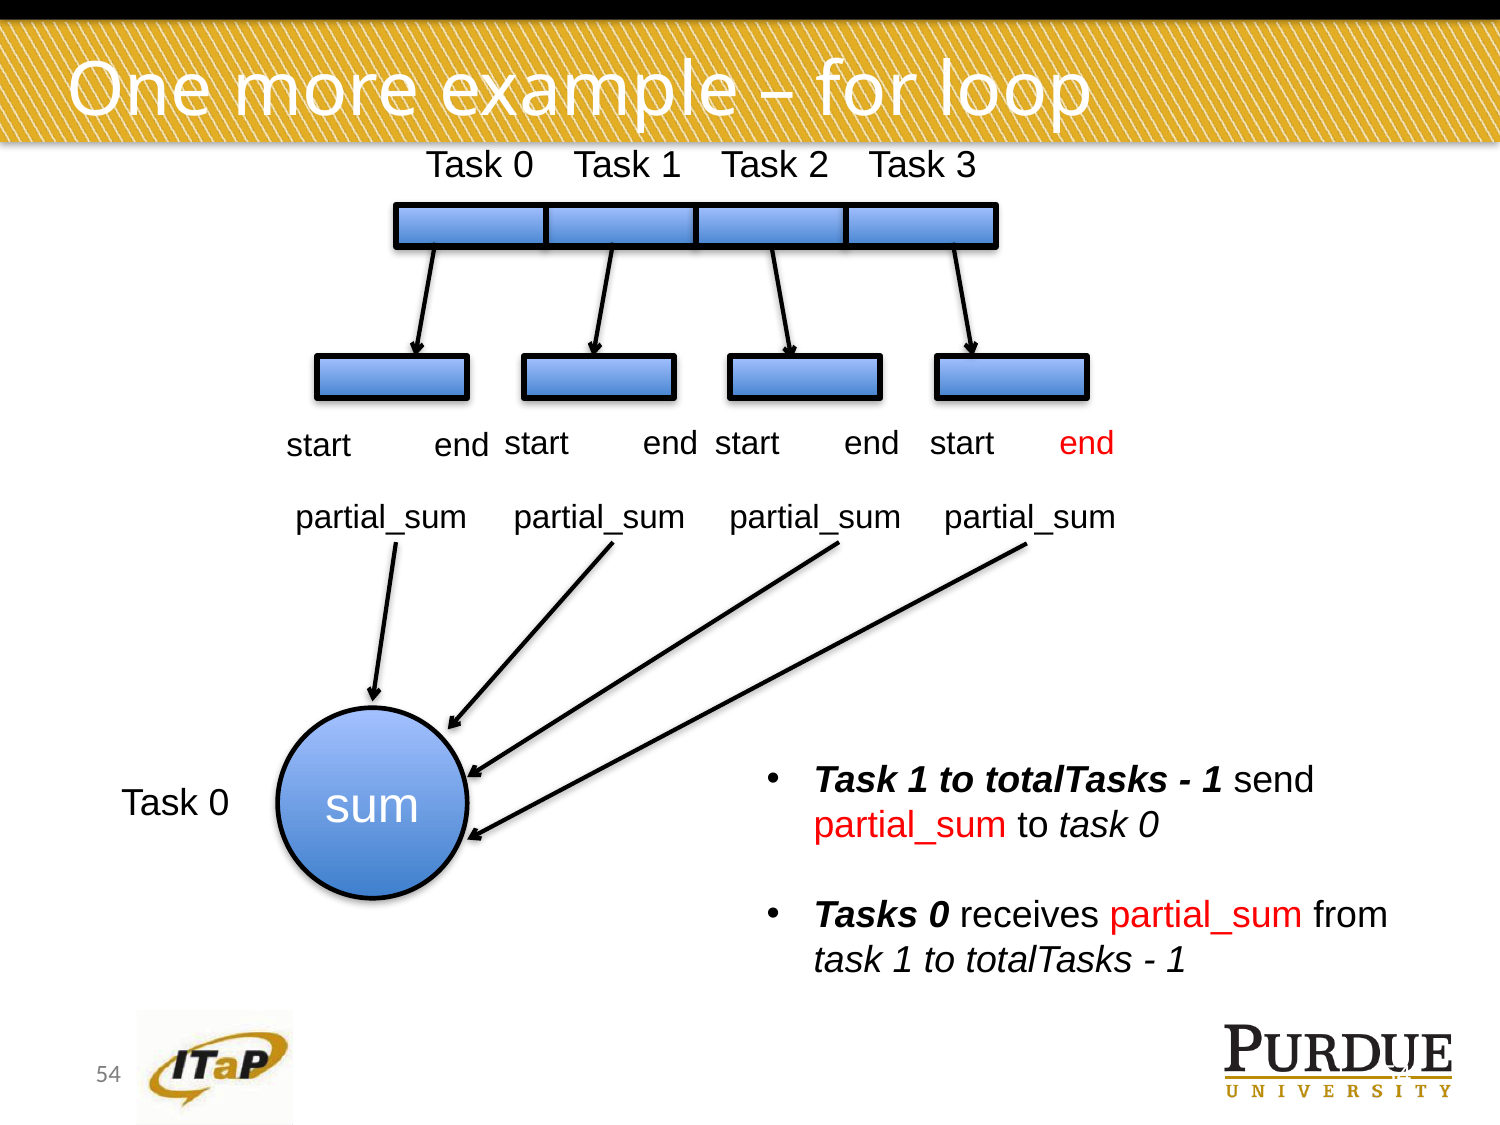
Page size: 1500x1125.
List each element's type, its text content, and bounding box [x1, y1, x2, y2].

slide_number 54 [75, 1042, 137, 1103]
text_box One more example – for loop [51, 28, 1324, 143]
text_box 54 [1076, 1042, 1427, 1103]
text_box Task 1 to totalTasks - 1 send partial_sum to task 0 Tasks 0 receives partial_sum from task 1 to totalTasks - 1 [751, 747, 1426, 988]
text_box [245, 132, 1185, 544]
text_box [277, 541, 1028, 899]
text_box Task 0 [106, 770, 261, 830]
picture [136, 1010, 293, 1125]
